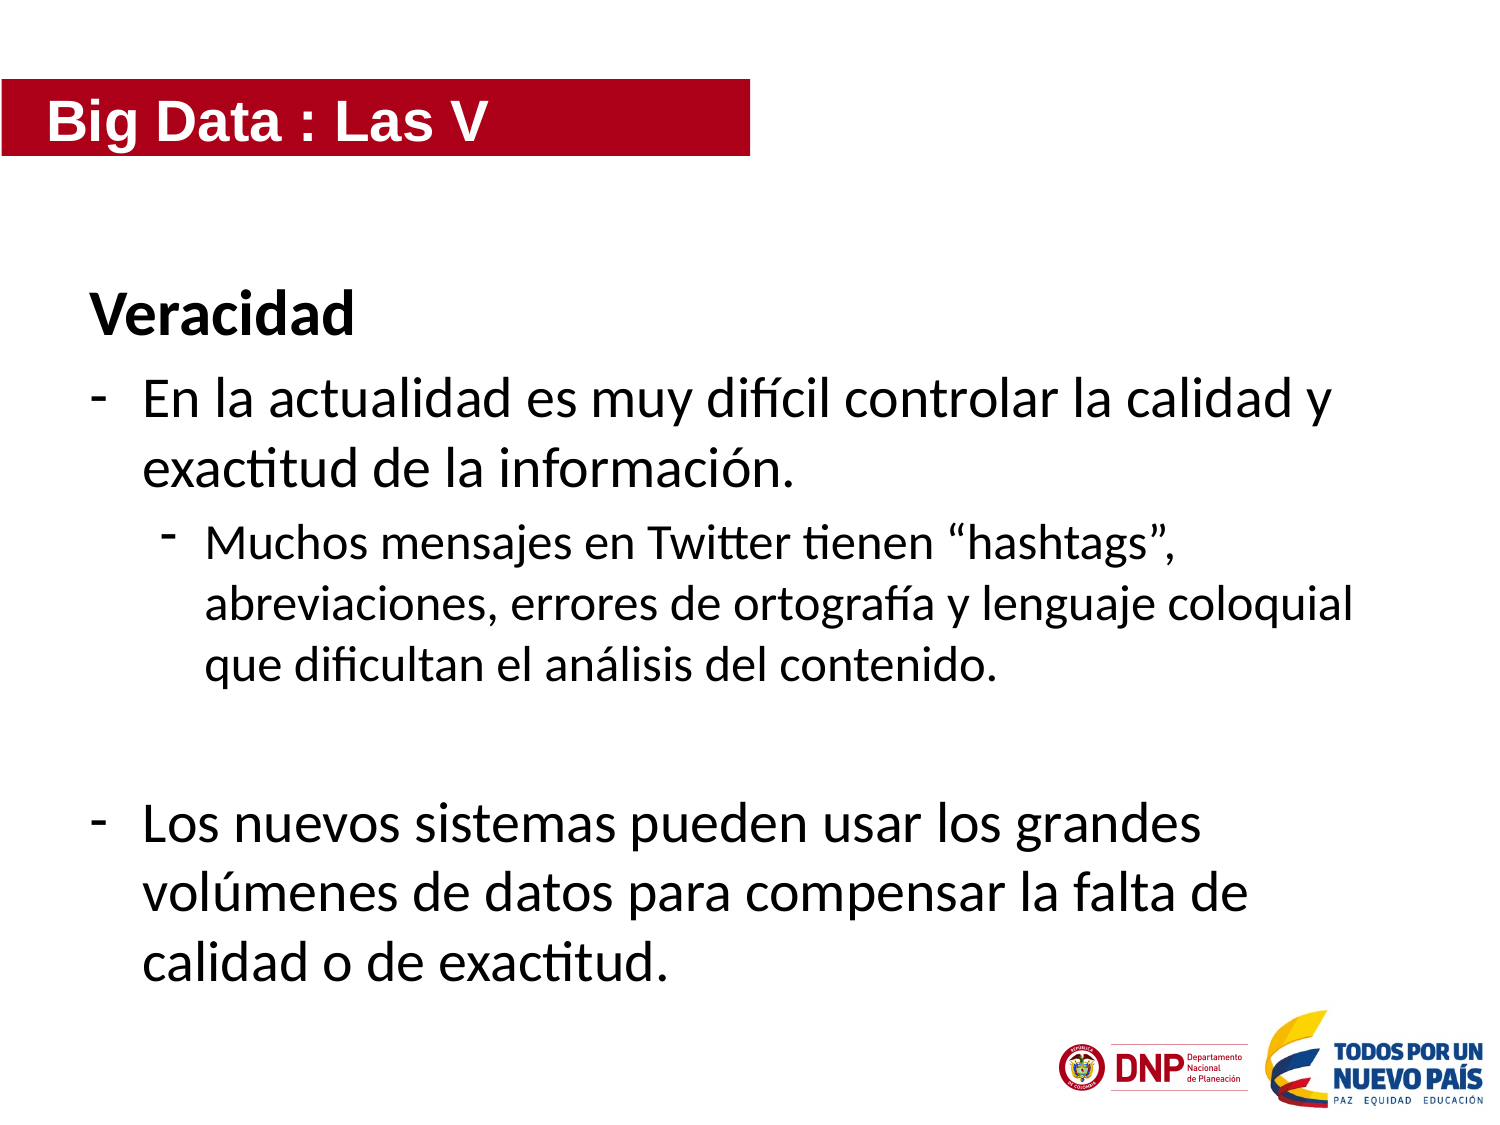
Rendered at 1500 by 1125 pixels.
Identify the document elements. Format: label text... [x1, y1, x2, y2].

picture [1, 79, 751, 156]
picture [1059, 999, 1495, 1124]
list Veracidad En la actualidad es muy difícil controlar la calidad y exactitud de la información. Muchos mensajes en Twitter tienen “hashtags”, abreviaciones, errores de ortografía y lenguaje coloquial que dificultan el análisis del contenido. Los nuevos sistemas pueden usar los grandes volúmenes de datos para compensar la falta de calidad o de exactitud. [75, 262, 1425, 1005]
